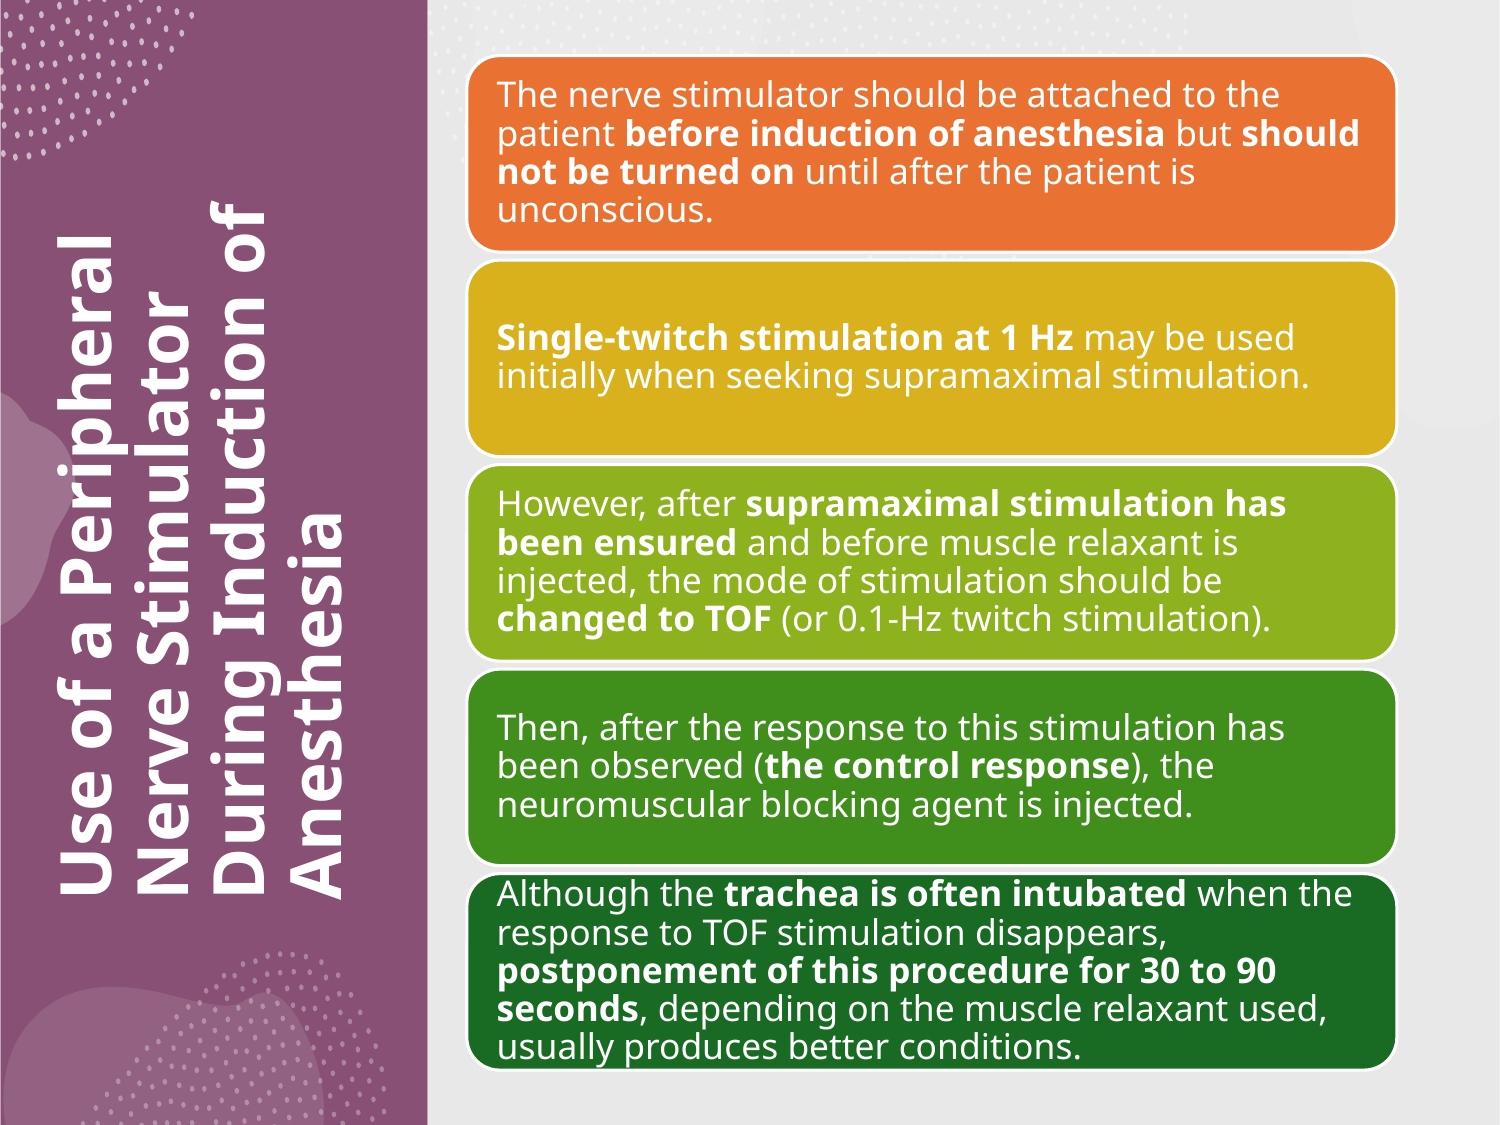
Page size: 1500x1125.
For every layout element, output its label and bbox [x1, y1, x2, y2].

text_box [0, 0, 1500, 1125]
list [466, 46, 1398, 1079]
